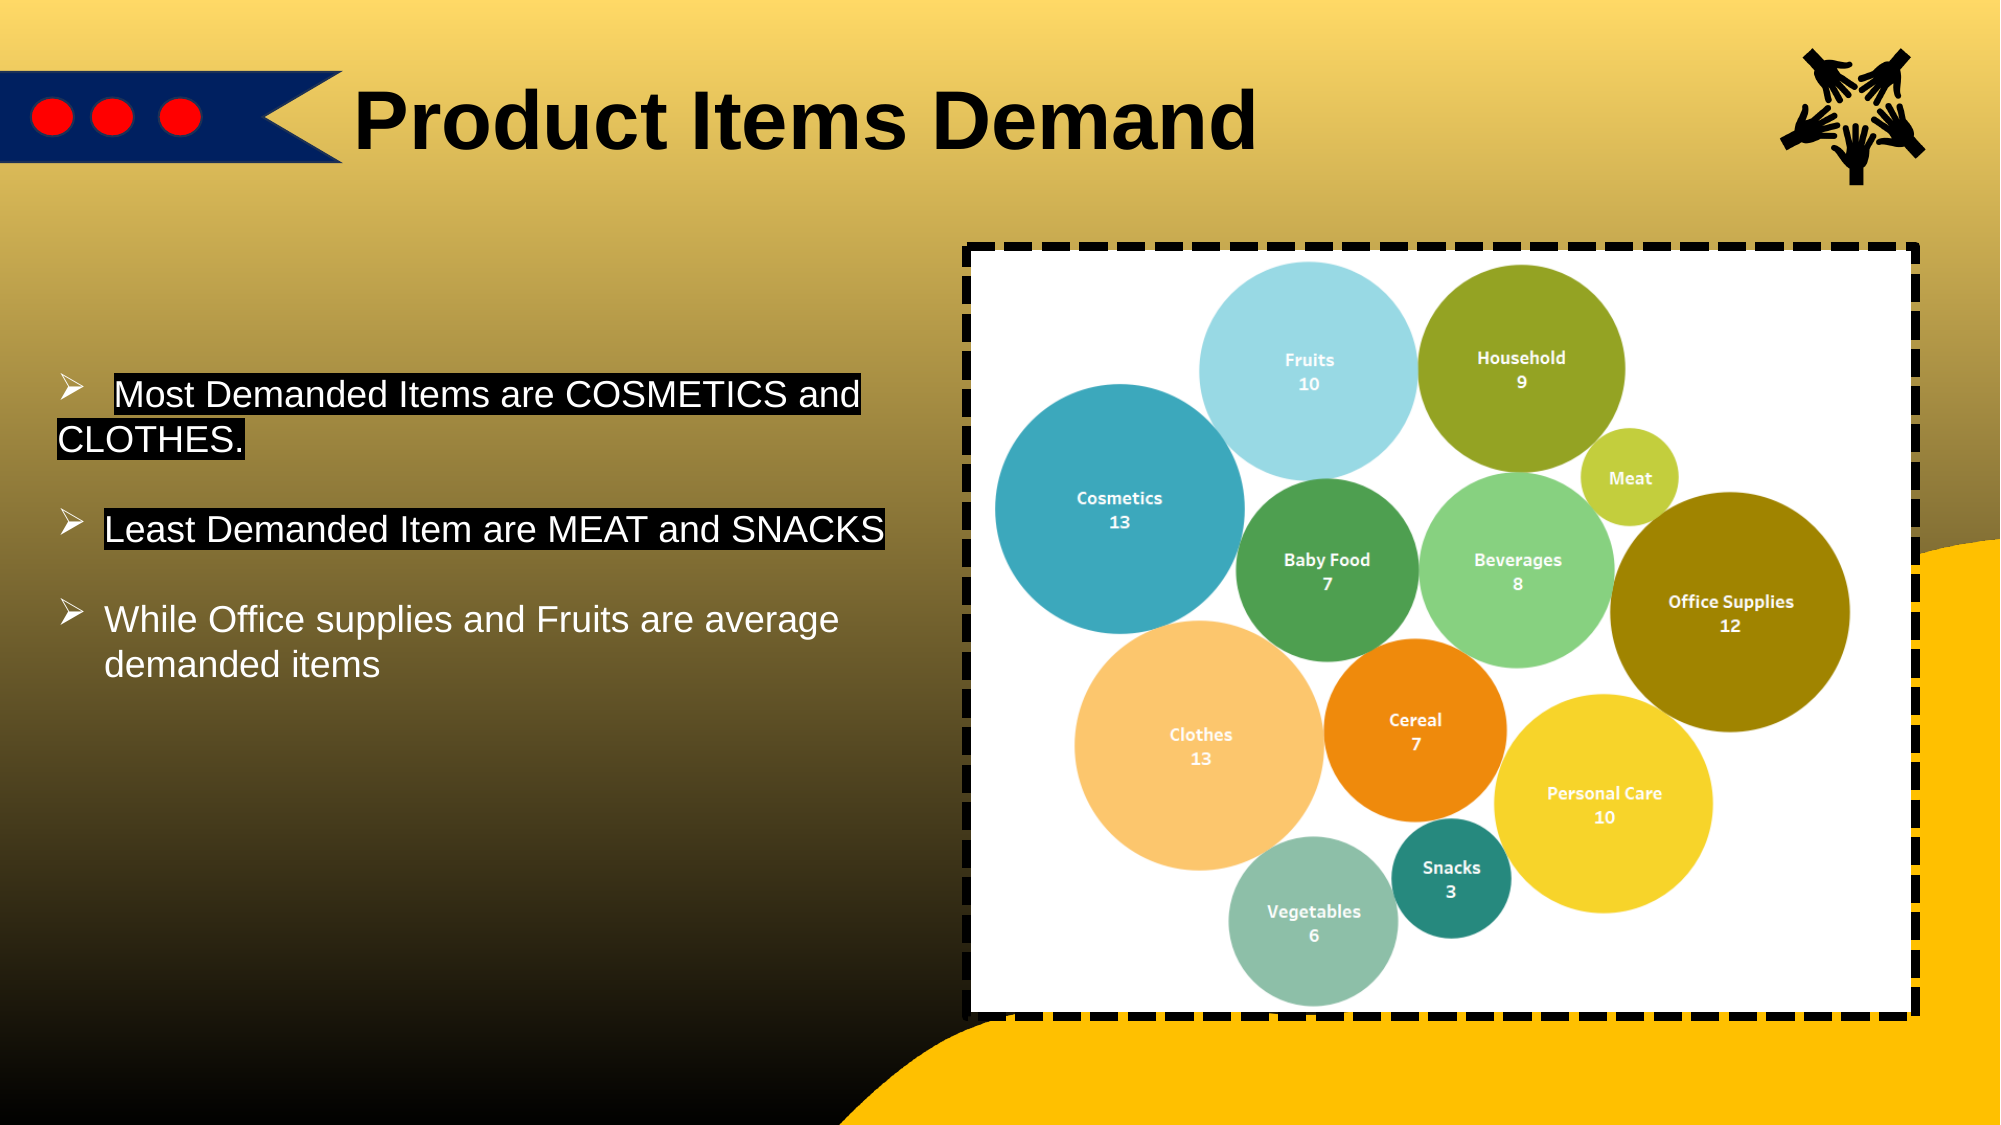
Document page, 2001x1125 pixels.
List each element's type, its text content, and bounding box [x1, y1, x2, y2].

text_box [89, 96, 136, 138]
text_box [157, 96, 203, 138]
text_box Most Demanded Items are COSMETICS and CLOTHES. Least Demanded Item are MEAT and SNACKS While Office supplies and Fruits are average demanded items [42, 362, 667, 692]
text_box [29, 96, 76, 138]
picture [667, 0, 2000, 1125]
text_box Product Items Demand [338, 58, 667, 174]
text_box [0, 70, 338, 164]
